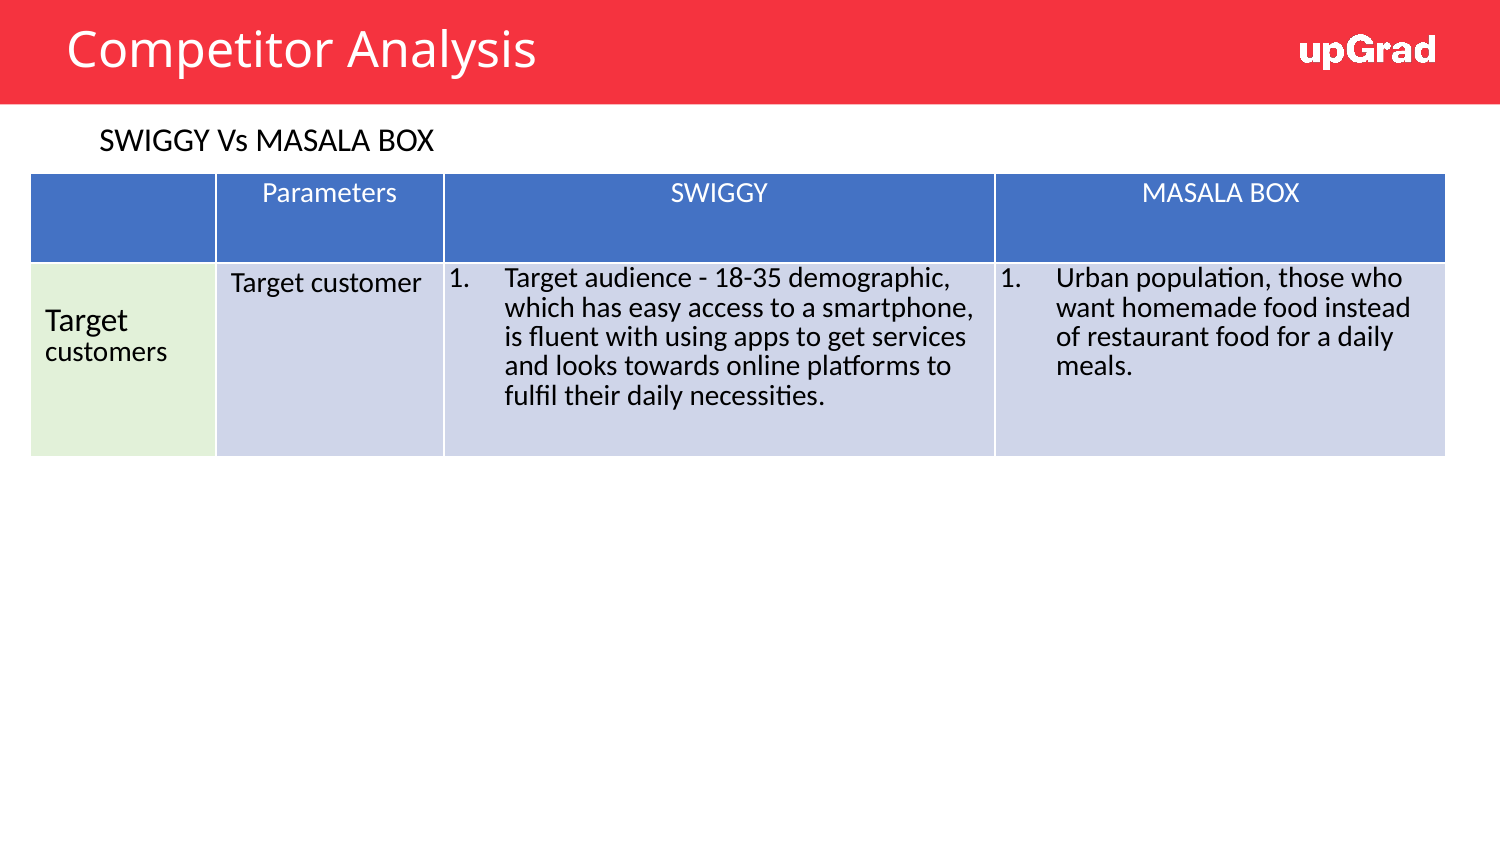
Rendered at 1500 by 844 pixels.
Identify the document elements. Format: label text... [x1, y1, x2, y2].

table_header Parameters [217, 174, 443, 262]
table_header MASALA BOX [996, 174, 1445, 262]
table_header [31, 174, 215, 262]
text_box SWIGGY Vs MASALA BOX [84, 110, 450, 166]
table_cell Target customer [217, 264, 443, 456]
table_cell Target customers [31, 264, 215, 456]
table_header SWIGGY [445, 174, 994, 262]
table_cell Target audience - 18-35 demographic, which has easy access to a smartphone, is fluent with using apps to get services and looks towards online platforms to fulfil their daily necessities. [445, 264, 994, 456]
title Competitor Analysis [51, 20, 1223, 83]
picture [1300, 34, 1435, 70]
table_cell Urban population, those who want homemade food instead of restaurant food for a daily meals. [996, 264, 1445, 456]
